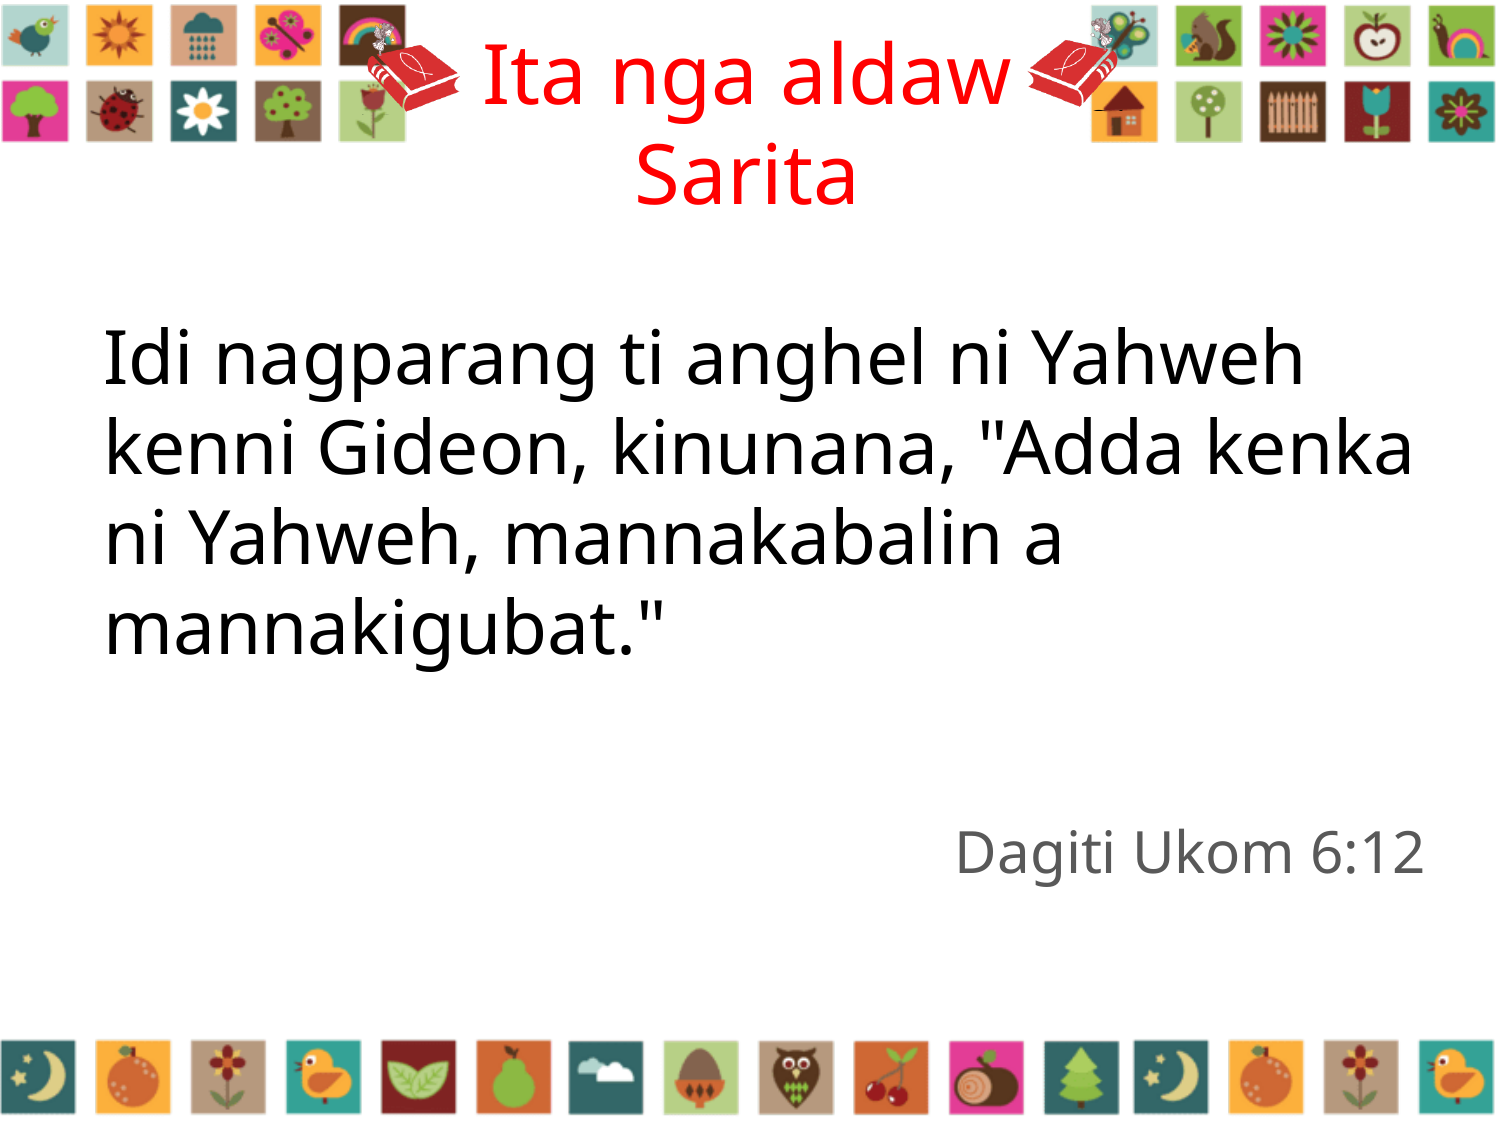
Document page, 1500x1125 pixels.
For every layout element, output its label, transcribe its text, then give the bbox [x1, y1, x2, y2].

picture [0, 3, 492, 150]
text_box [0, 1028, 1500, 1118]
text_box Ita nga aldaw Sarita [414, 13, 1080, 229]
text_box Idi nagparang ti anghel ni Yahweh kenni Gideon, kinunana, "Adda kenka ni Yahweh, mannakabalin a mannakigubat." [88, 302, 1436, 678]
picture [996, 3, 1500, 150]
text_box Dagiti Ukom 6:12 [808, 807, 1441, 893]
